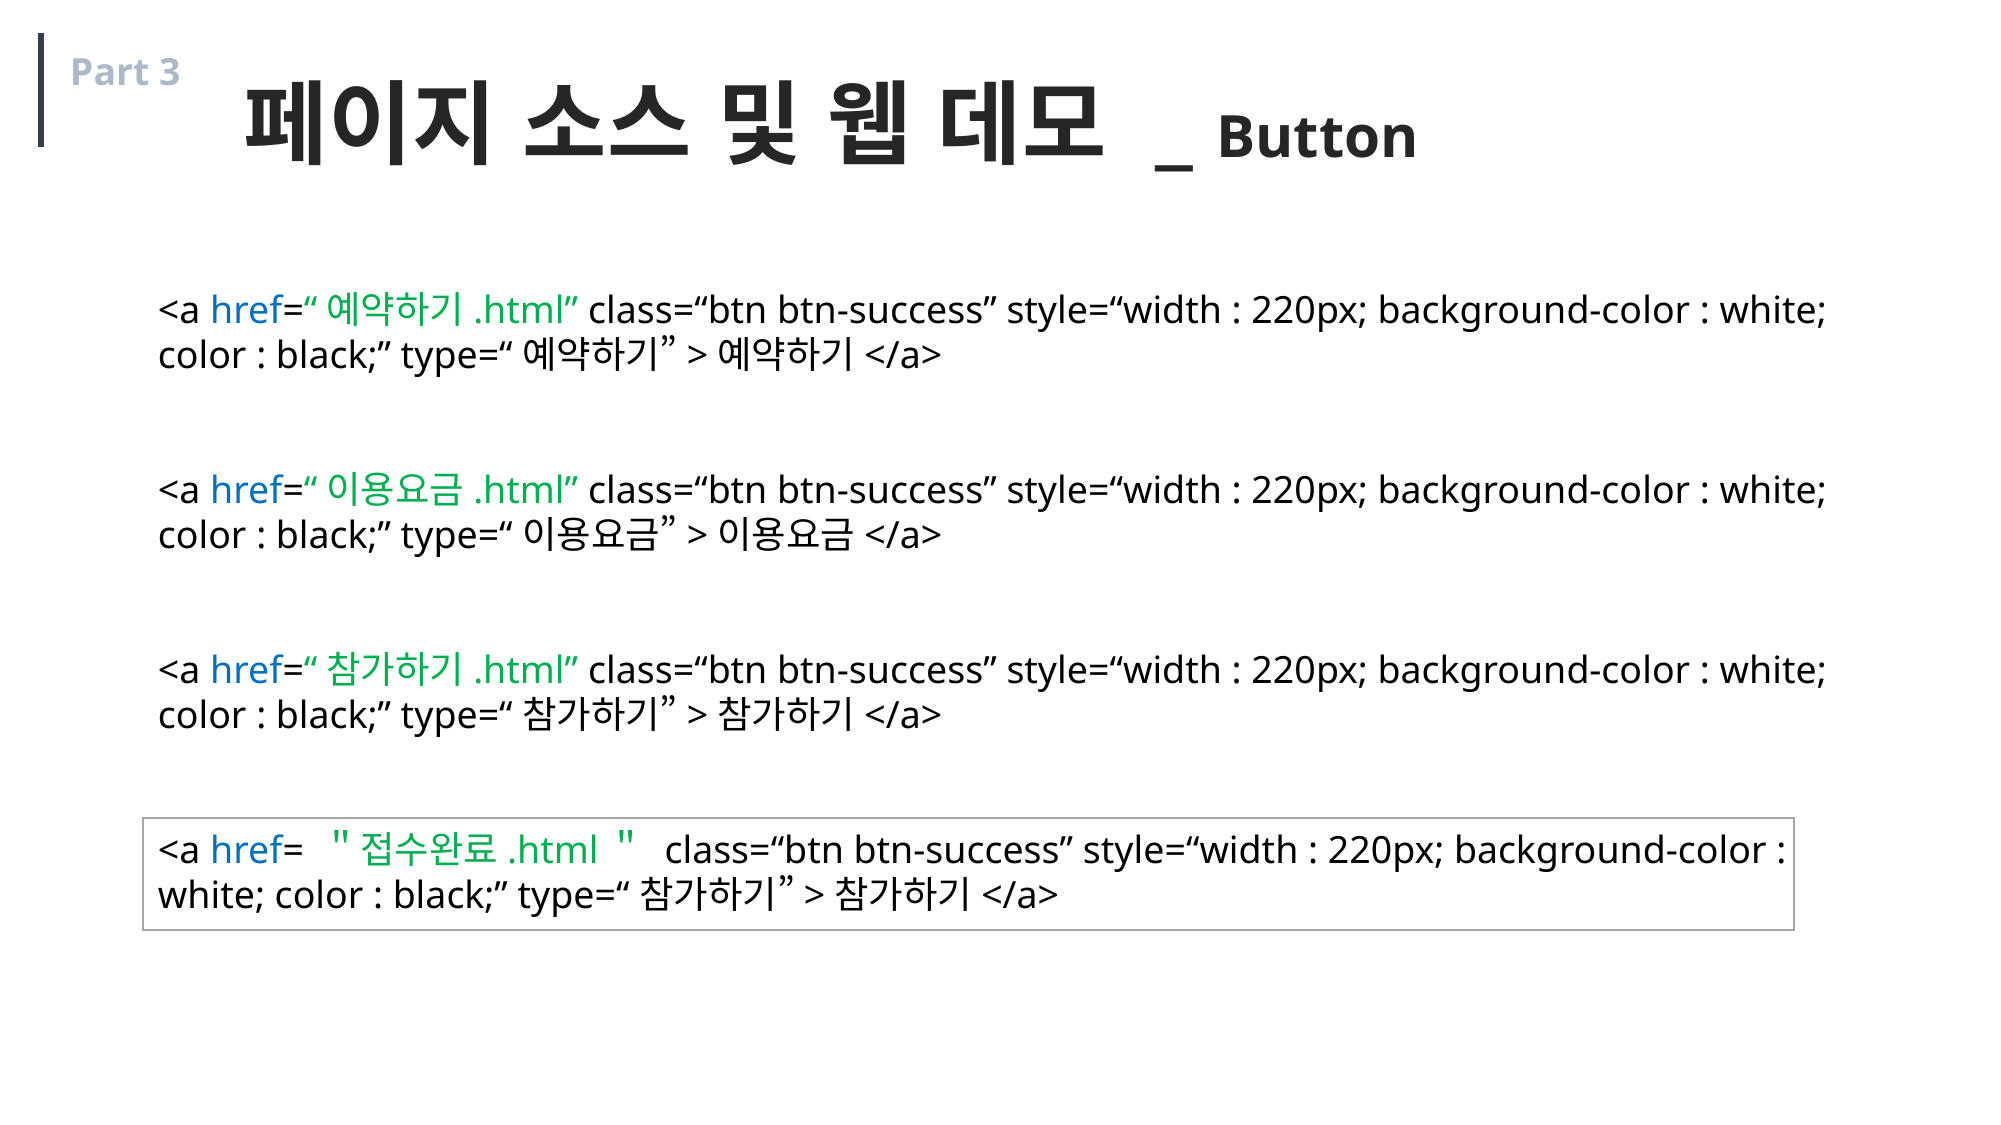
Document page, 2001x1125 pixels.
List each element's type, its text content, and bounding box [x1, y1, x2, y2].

text_box 페이지 소스 및 웹 데모 _ Button [228, 57, 1677, 192]
text_box [142, 817, 1795, 931]
text_box Part 3 [55, 40, 251, 132]
text_box <a href=“예약하기.html” class=“btn btn-success” style=“width : 220px; background-color : white; color : black;” type=“예약하기”>예약하기</a> <a href=“이용요금.html” class=“btn btn-success” style=“width : 220px; background-color : white; color : black;” type=“이용요금”>이용요금</a> <a href=“참가하기.html” class=“btn btn-success” style=“width : 220px; background-color : white; color : black;” type=“참가하기”>참가하기</a> <a href= ＂접수완료.html＂ class=“btn btn-success” style=“width : 220px; background-color : white; color : black;” type=“참가하기”>참가하기</a> [143, 278, 1850, 924]
